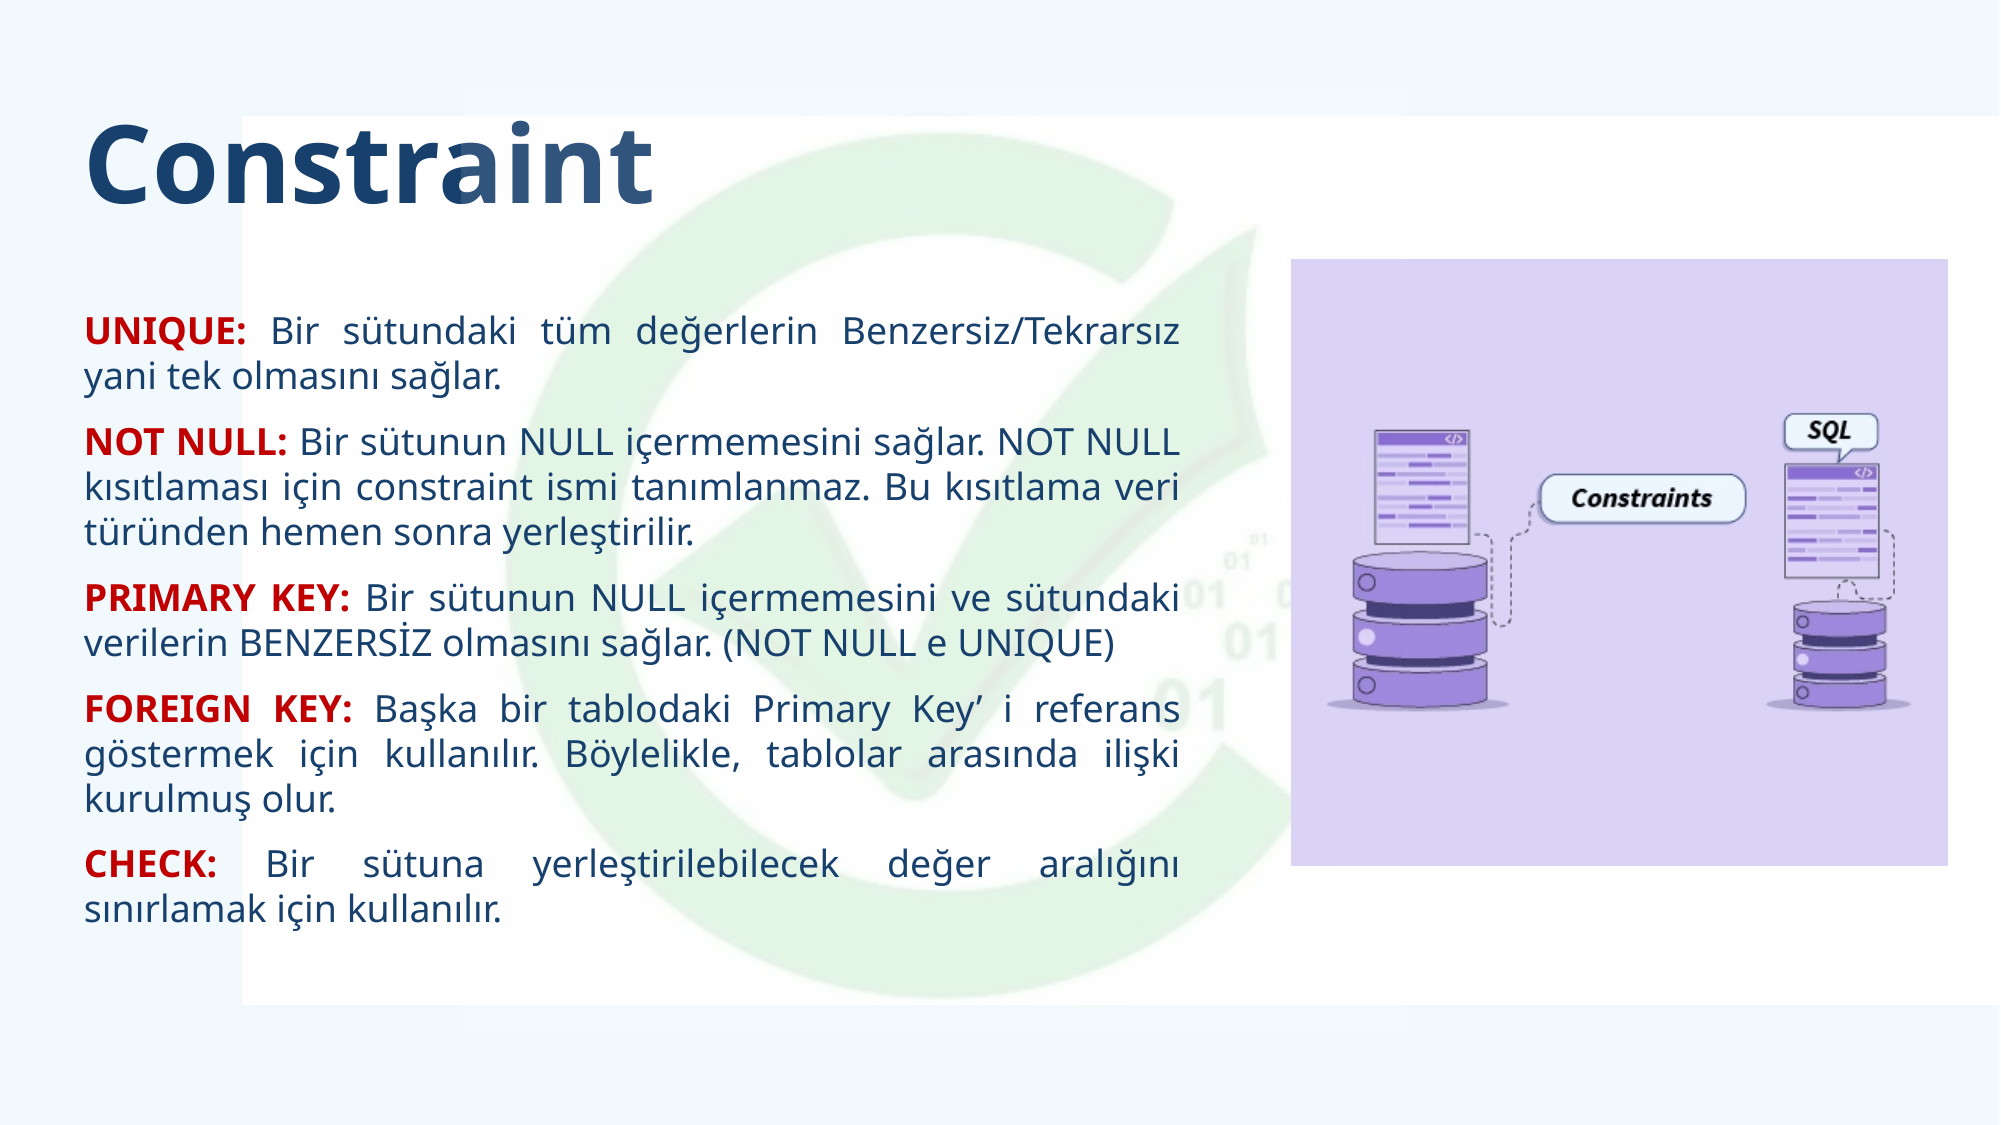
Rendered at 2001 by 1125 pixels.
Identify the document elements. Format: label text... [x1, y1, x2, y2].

list UNIQUE: Bir sütundaki tüm değerlerin Benzersiz/Tekrarsız yani tek olmasını sağlar. NOT NULL: Bir sütunun NULL içermemesini sağlar. NOT NULL kısıtlaması için constraint ismi tanımlanmaz. Bu kısıtlama veri türünden hemen sonra yerleştirilir. PRIMARY KEY: Bir sütunun NULL içermemesini ve sütundaki verilerin BENZERSİZ olmasını sağlar. (NOT NULL e UNIQUE) FOREIGN KEY: Başka bir tablodaki Primary Key’ i referans göstermek için kullanılır. Böylelikle, tablolar arasında ilişki kurulmuş olur. CHECK: Bir sütuna yerleştirilebilecek değer aralığını sınırlamak için kullanılır. [68, 299, 461, 990]
title Constraint [68, 59, 1799, 278]
picture [461, 90, 1948, 1035]
